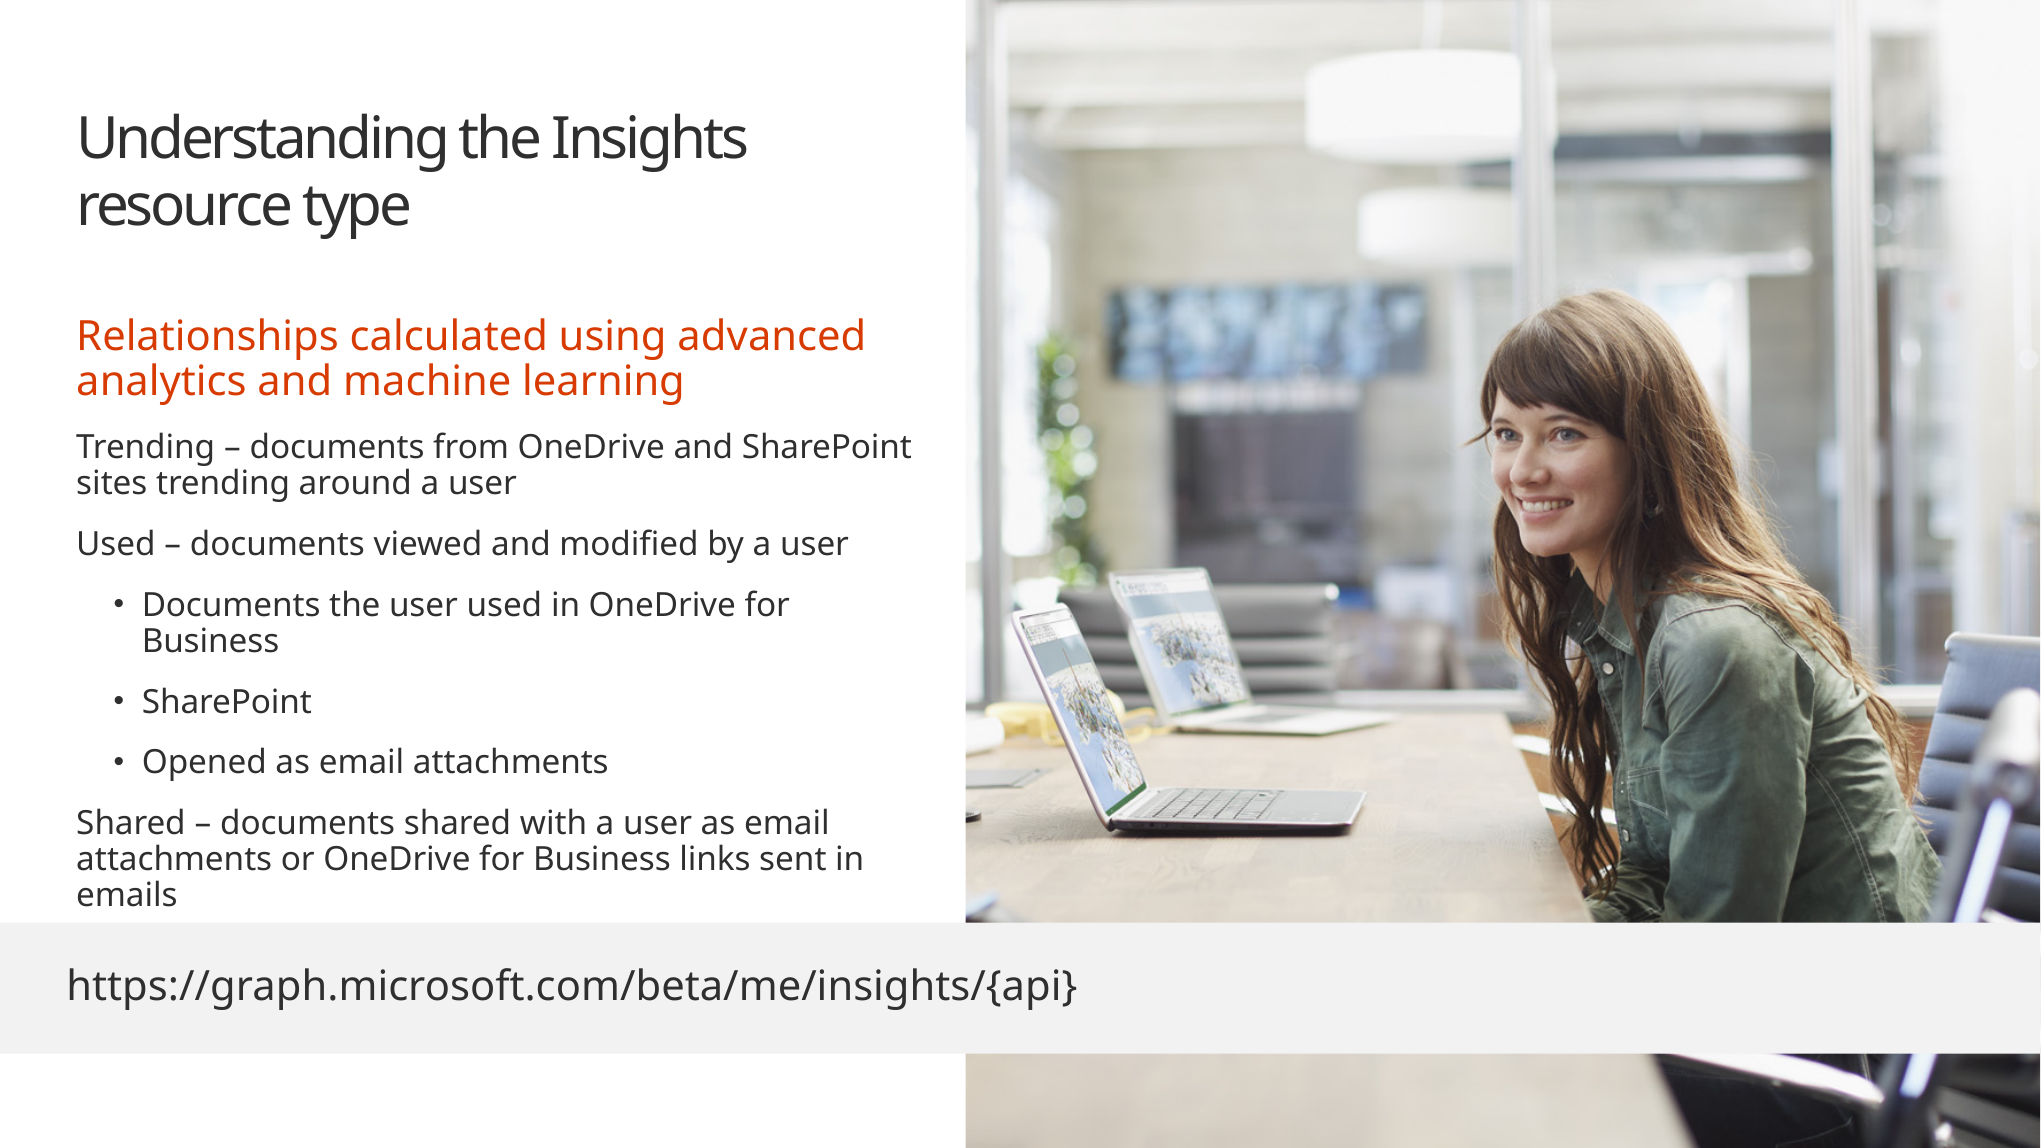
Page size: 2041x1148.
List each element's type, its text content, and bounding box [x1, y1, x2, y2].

list Relationships calculated using advanced analytics and machine learning Trending – documents from OneDrive and SharePoint sites trending around a user Used – documents viewed and modified by a user Documents the user used in OneDrive for Business SharePoint Opened as email attachments Shared – documents shared with a user as email attachments or OneDrive for Business links sent in emails [76, 314, 936, 849]
text_box https://graph.microsoft.com/beta/me/insights/{api} [36, 941, 965, 1032]
picture [965, 0, 2041, 1148]
title Understanding the Insights resource type [76, 103, 871, 172]
text_box [0, 922, 965, 1054]
